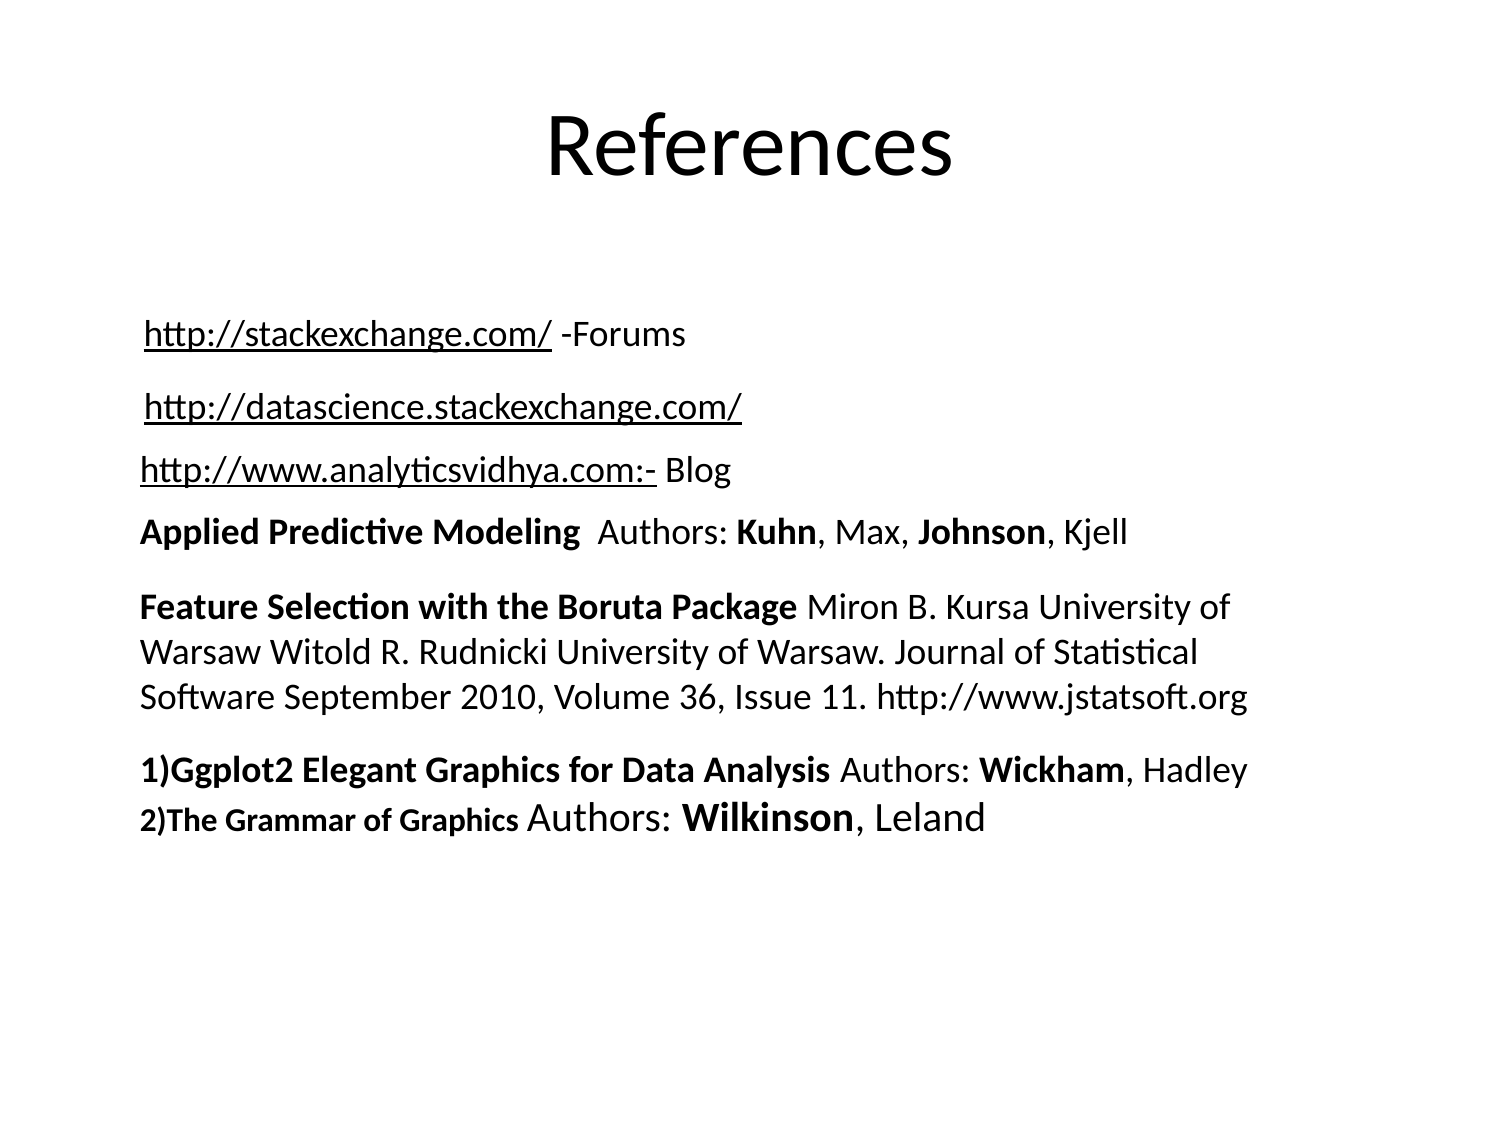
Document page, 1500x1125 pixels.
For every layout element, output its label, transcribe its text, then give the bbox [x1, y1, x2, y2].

title References [75, 45, 1425, 233]
text_box http://stackexchange.com/ -Forums [128, 301, 702, 362]
text_box Applied Predictive Modeling Authors: Kuhn, Max, Johnson, Kjell [124, 499, 1325, 560]
text_box http://datascience.stackexchange.com/ [129, 374, 766, 435]
text_box 1)Ggplot2 Elegant Graphics for Data Analysis Authors: Wickham, Hadley 2)The Grammar of Graphics Authors: Wilkinson, Leland [124, 737, 1388, 848]
text_box Feature Selection with the Boruta Package Miron B. Kursa University of Warsaw Witold R. Rudnicki University of Warsaw. Journal of Statistical Software September 2010, Volume 36, Issue 11. http://www.jstatsoft.org [124, 574, 1338, 725]
text_box http://www.analyticsvidhya.com:- Blog [124, 437, 875, 498]
